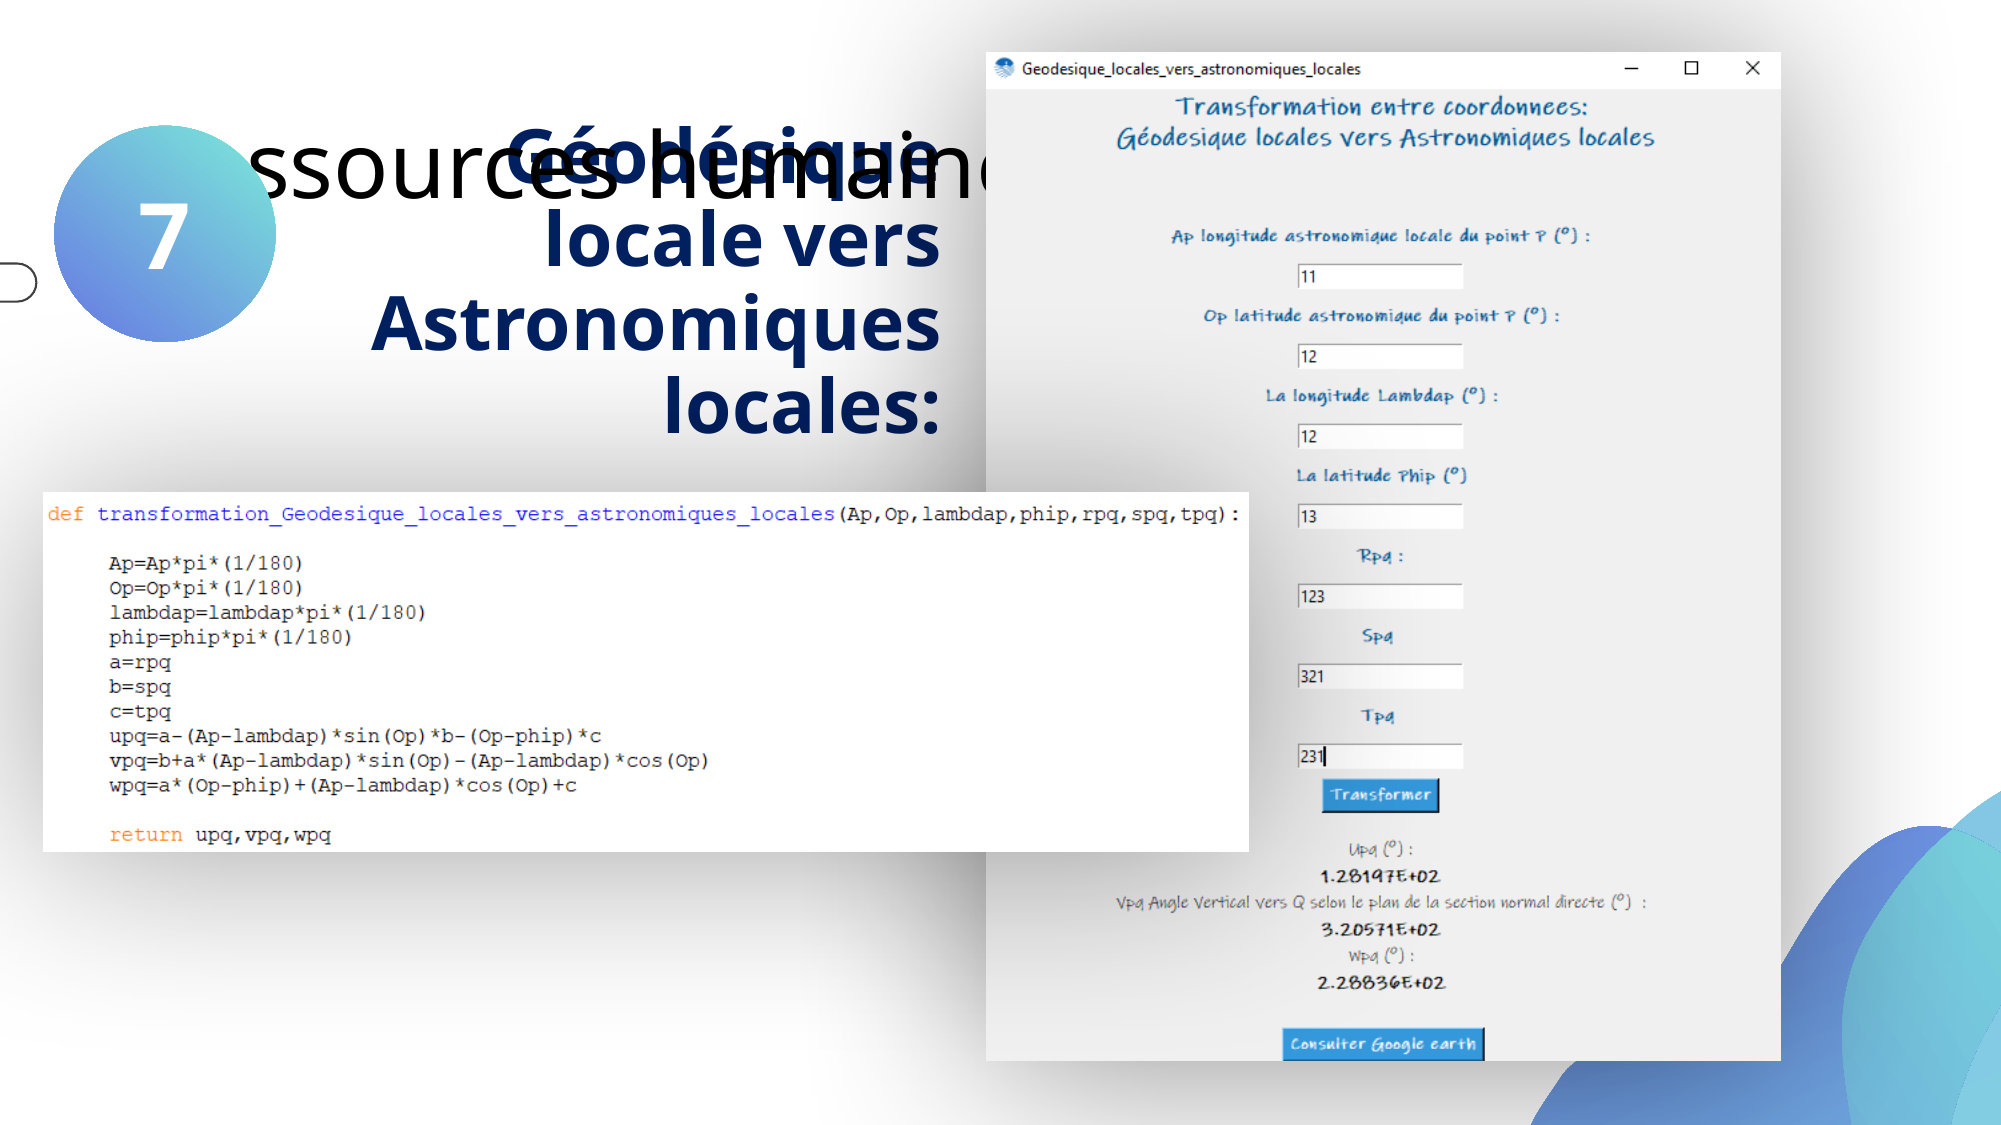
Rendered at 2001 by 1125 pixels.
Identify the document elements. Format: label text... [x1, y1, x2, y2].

picture [43, 52, 1781, 1061]
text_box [1480, 758, 2000, 1125]
text_box [54, 125, 276, 342]
title Ressources humaines : diapositive 9 [137, 59, 879, 278]
text_box 7 [118, 178, 212, 289]
text_box [0, 262, 38, 303]
